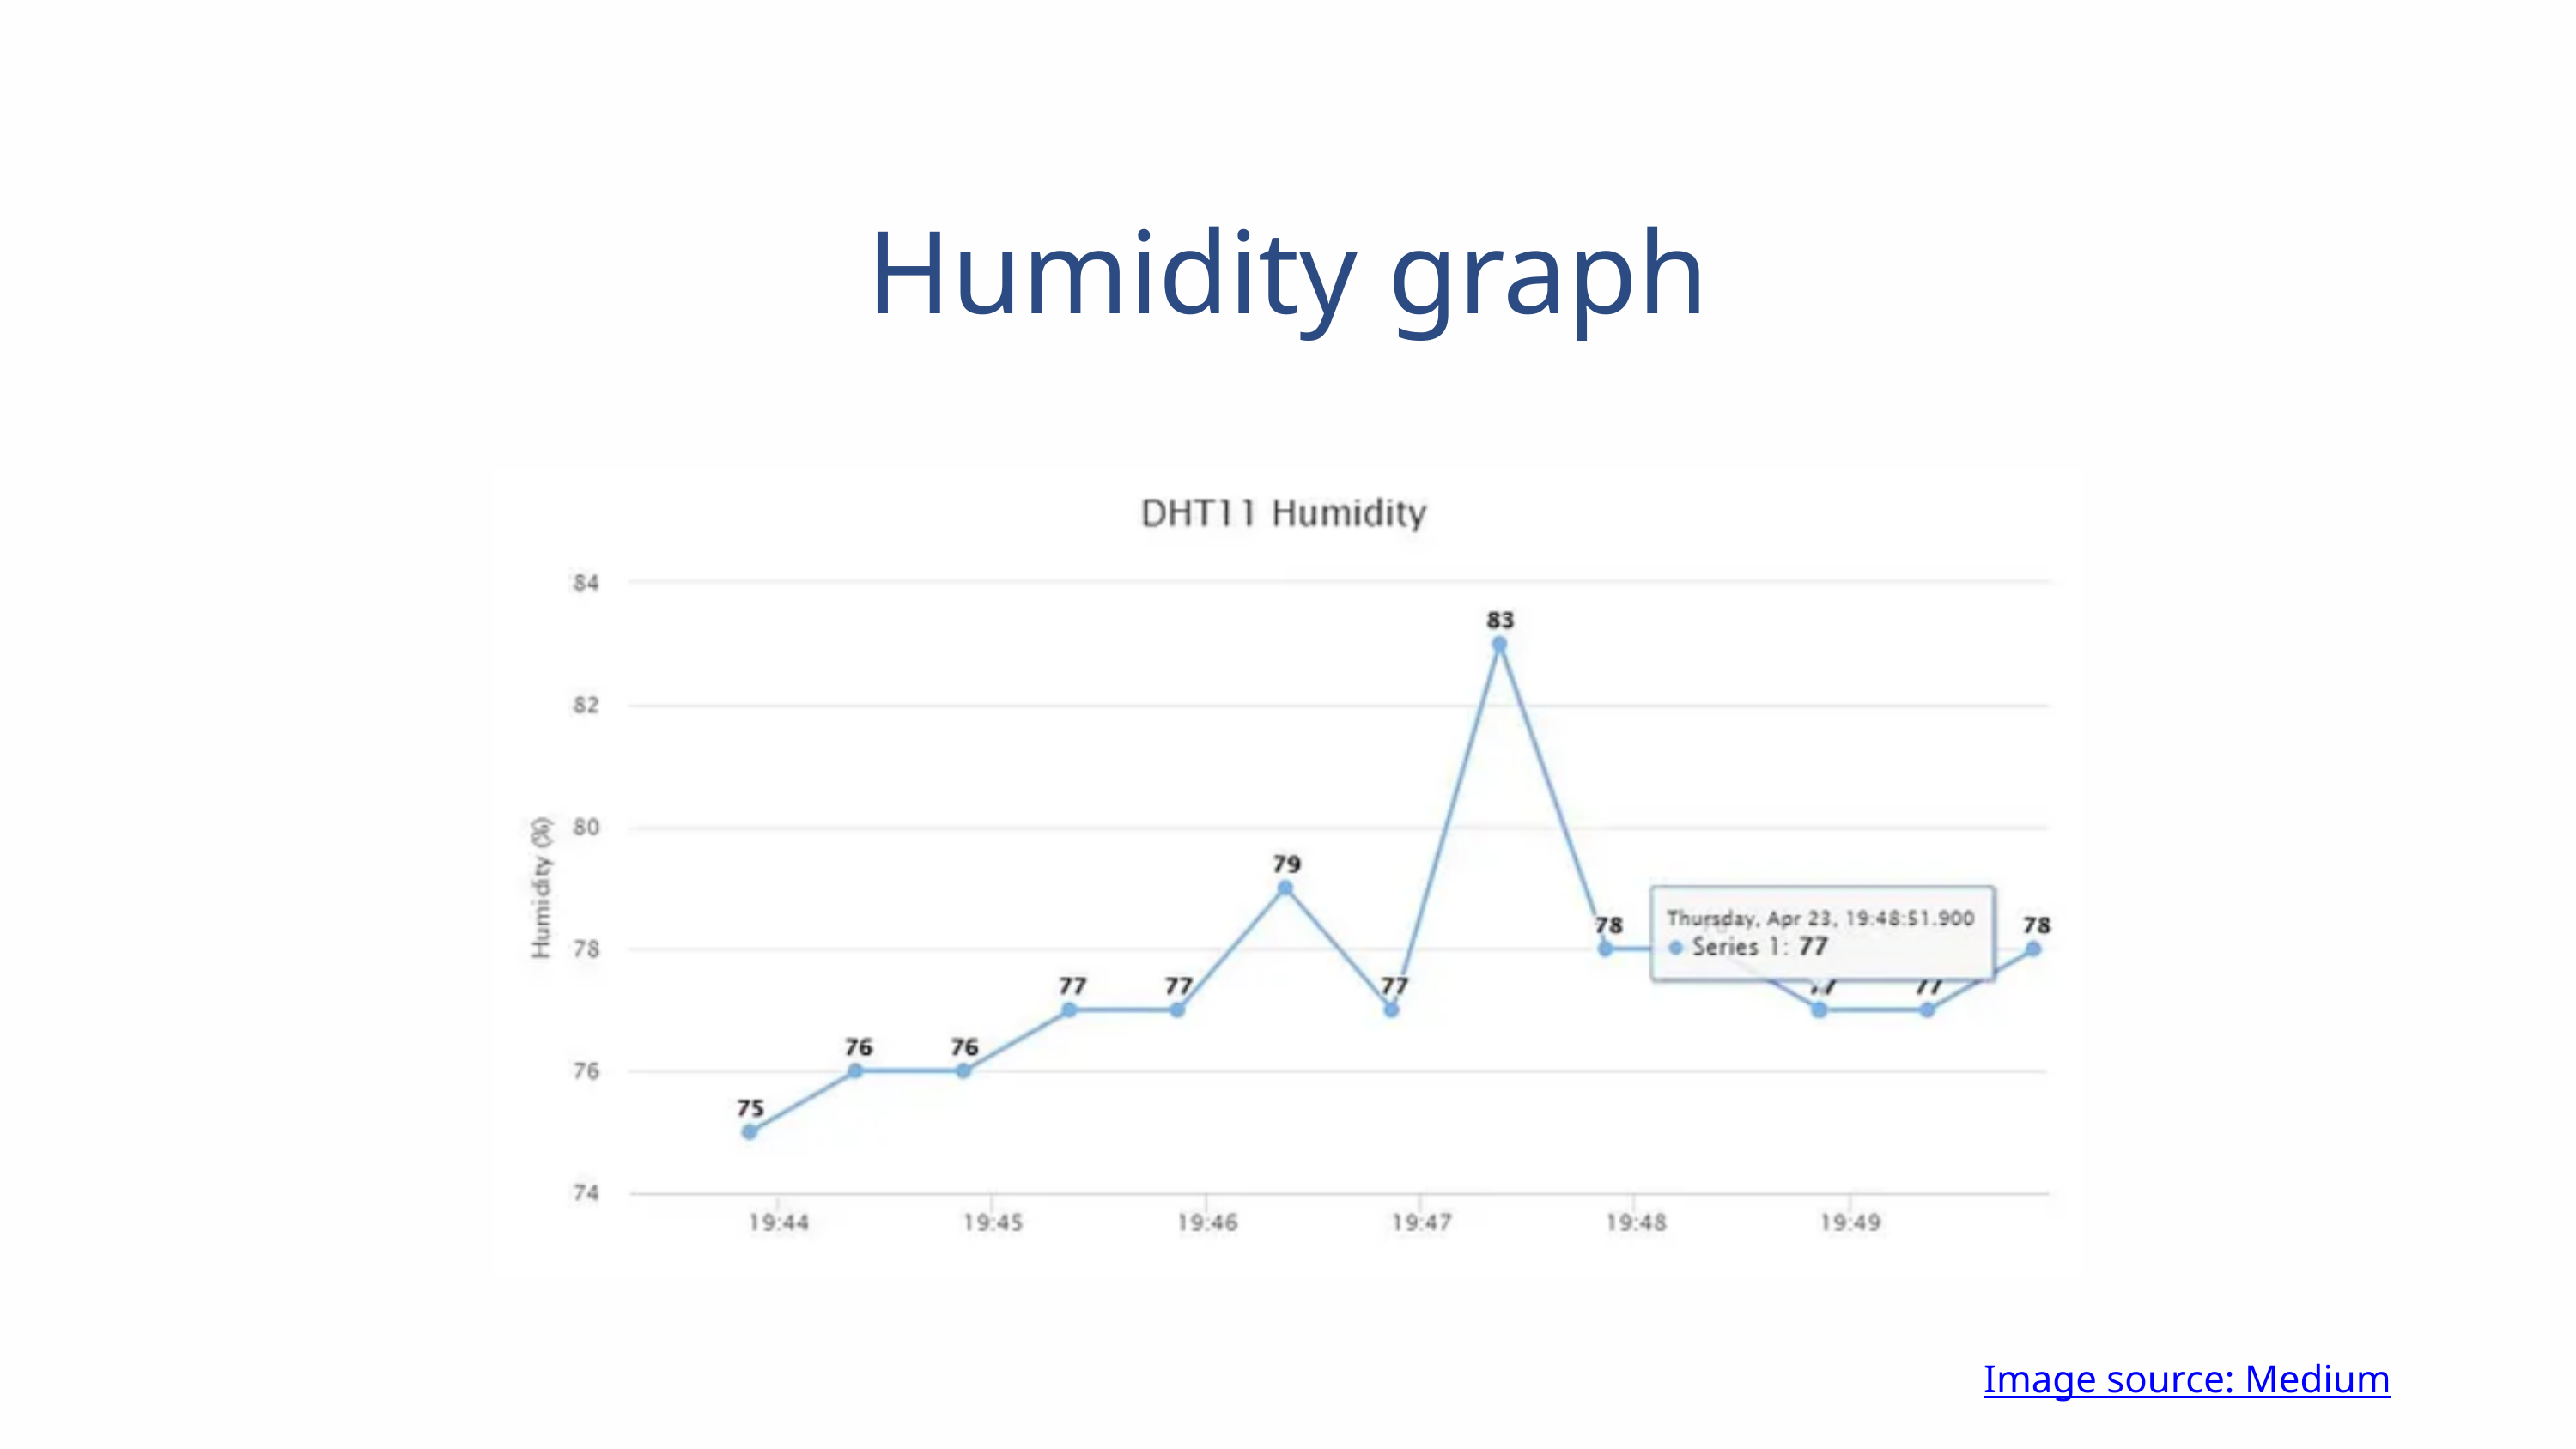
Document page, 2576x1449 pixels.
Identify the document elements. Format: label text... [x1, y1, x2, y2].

text_box Image source: Medium [1821, 1354, 2555, 1407]
text_box [493, 470, 2083, 1276]
text_box Humidity graph [144, 216, 2432, 337]
